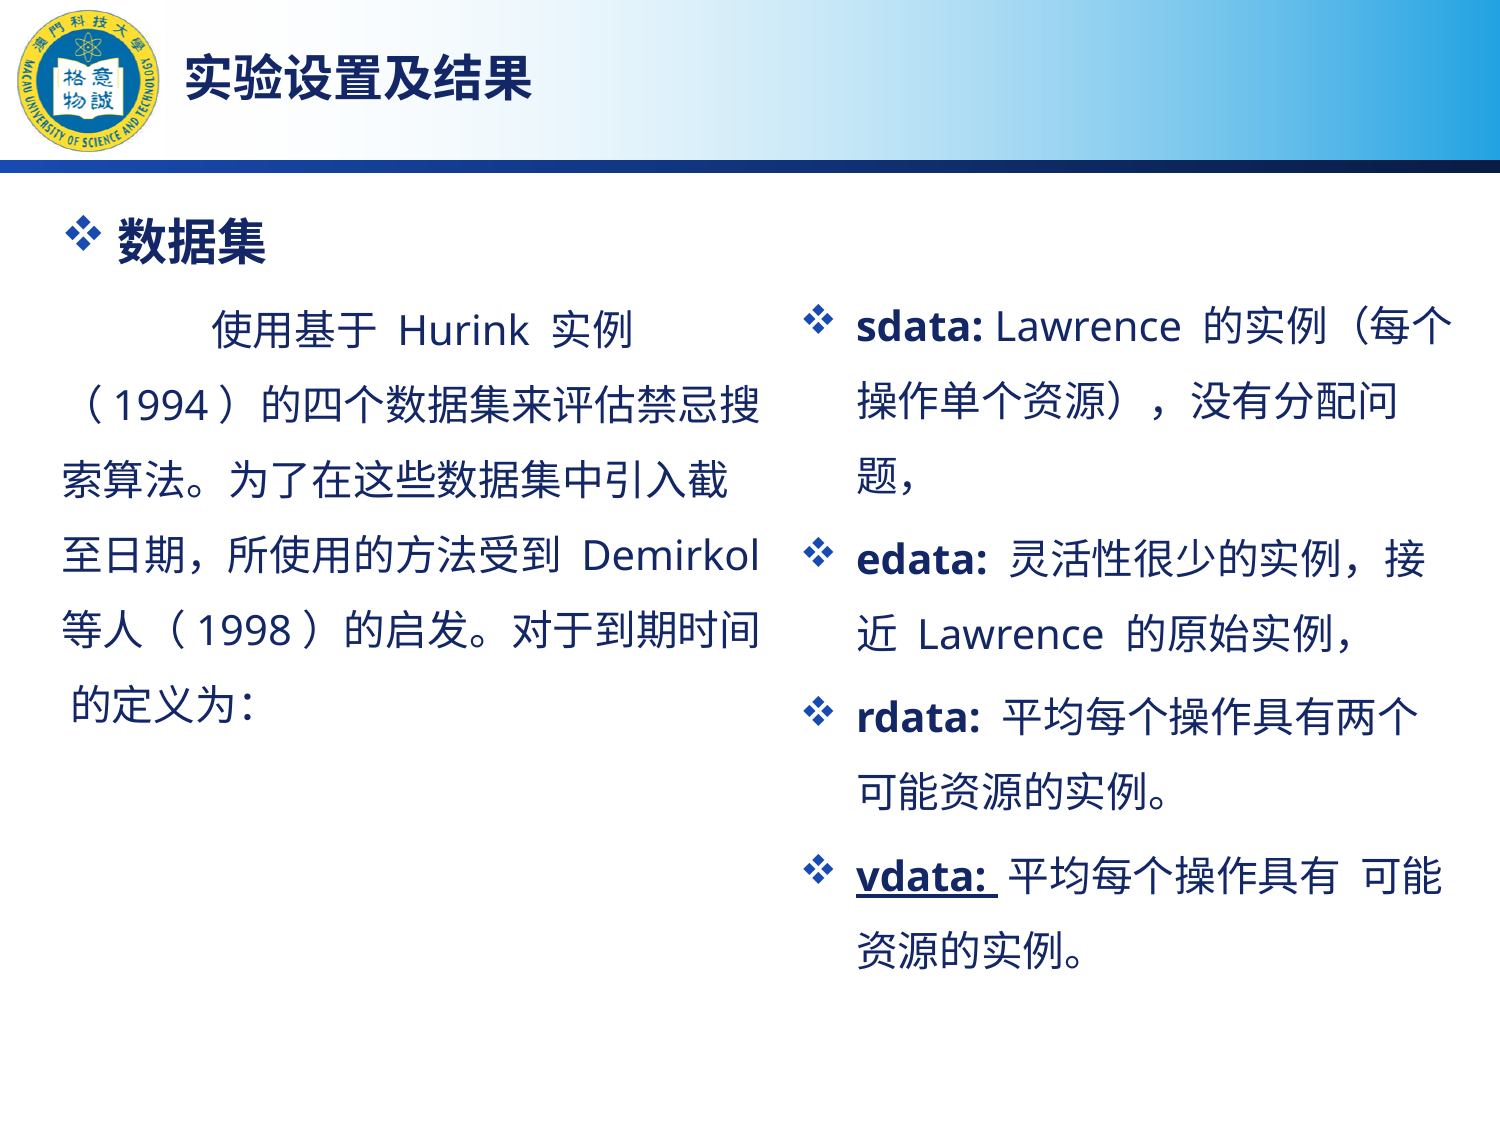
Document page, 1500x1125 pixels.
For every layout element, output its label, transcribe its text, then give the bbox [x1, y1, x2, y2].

text_box 实验设置及结果 [164, 45, 549, 115]
picture [17, 9, 160, 152]
